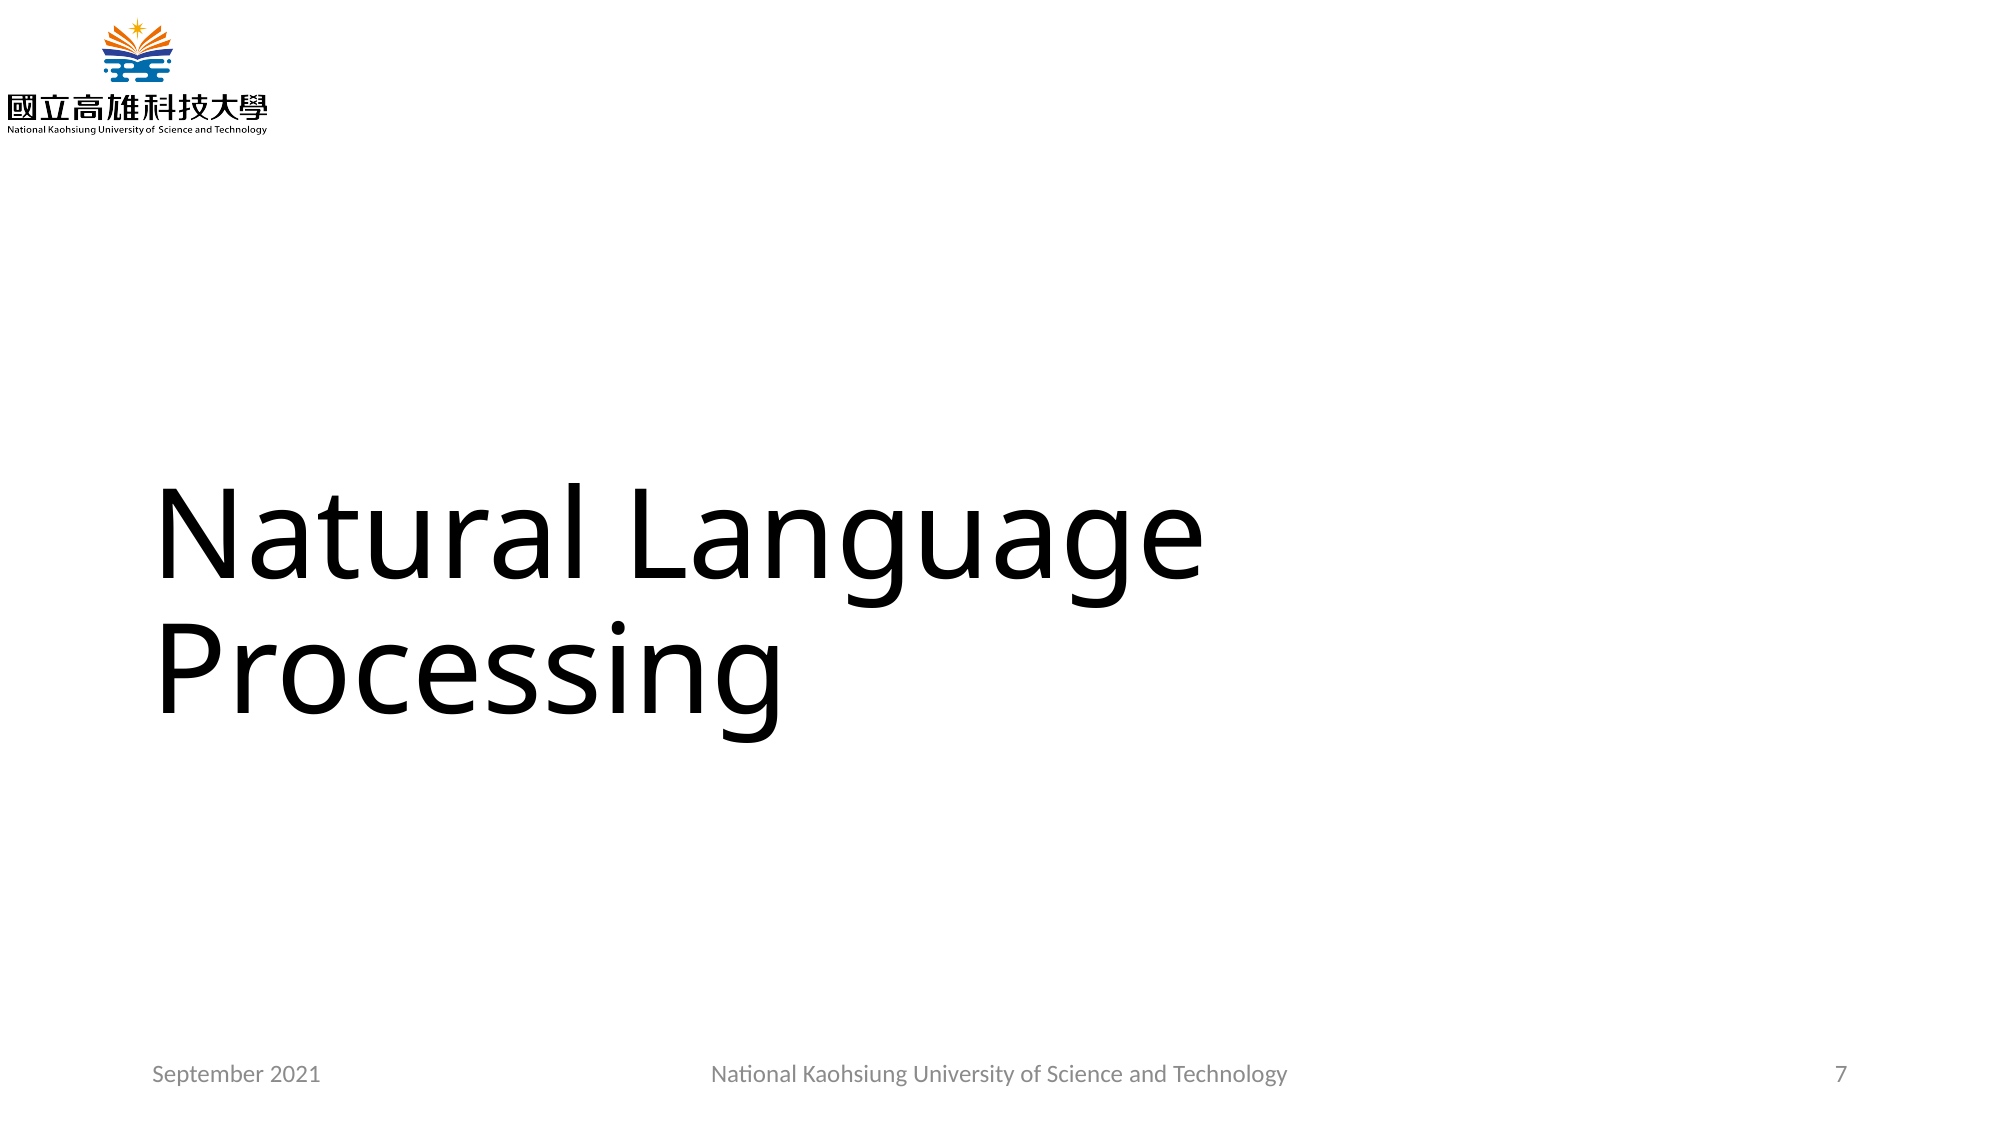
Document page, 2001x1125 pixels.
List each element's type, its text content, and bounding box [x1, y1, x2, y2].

picture [8, 16, 267, 135]
title Natural Language Processing [136, 280, 1862, 749]
slide_number 7 [1412, 1042, 1863, 1103]
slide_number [137, 1042, 588, 1103]
footer National Kaohsiung University of Science and Technology [662, 1042, 1338, 1103]
